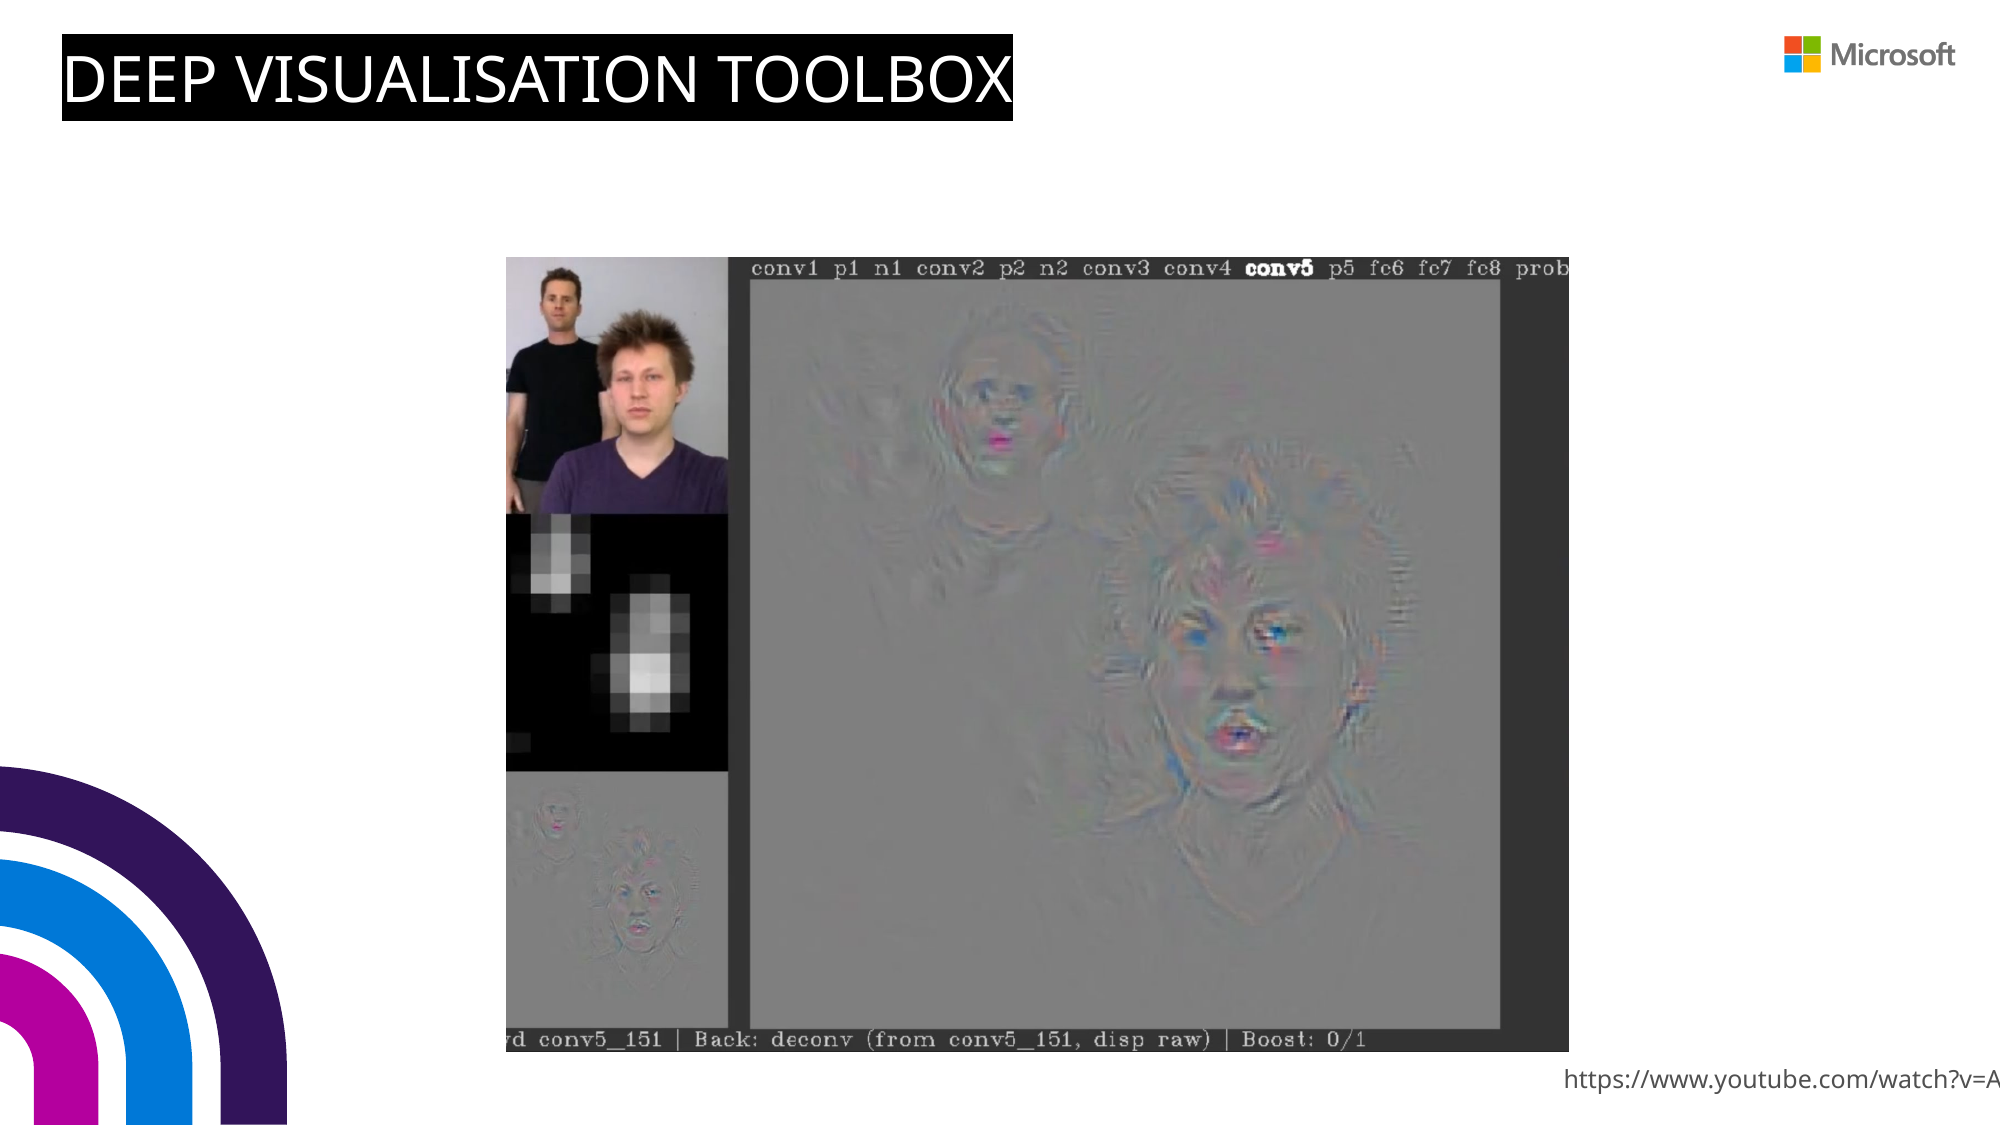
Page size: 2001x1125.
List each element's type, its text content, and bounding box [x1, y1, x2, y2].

picture [506, 257, 1569, 1052]
text_box https://www.youtube.com/watch?v=AgkfIQ4IGaM [1548, 1056, 2000, 1102]
text_box DEEP VISUALISATION TOOLBOX [46, 26, 1150, 183]
picture [1784, 14, 1979, 86]
